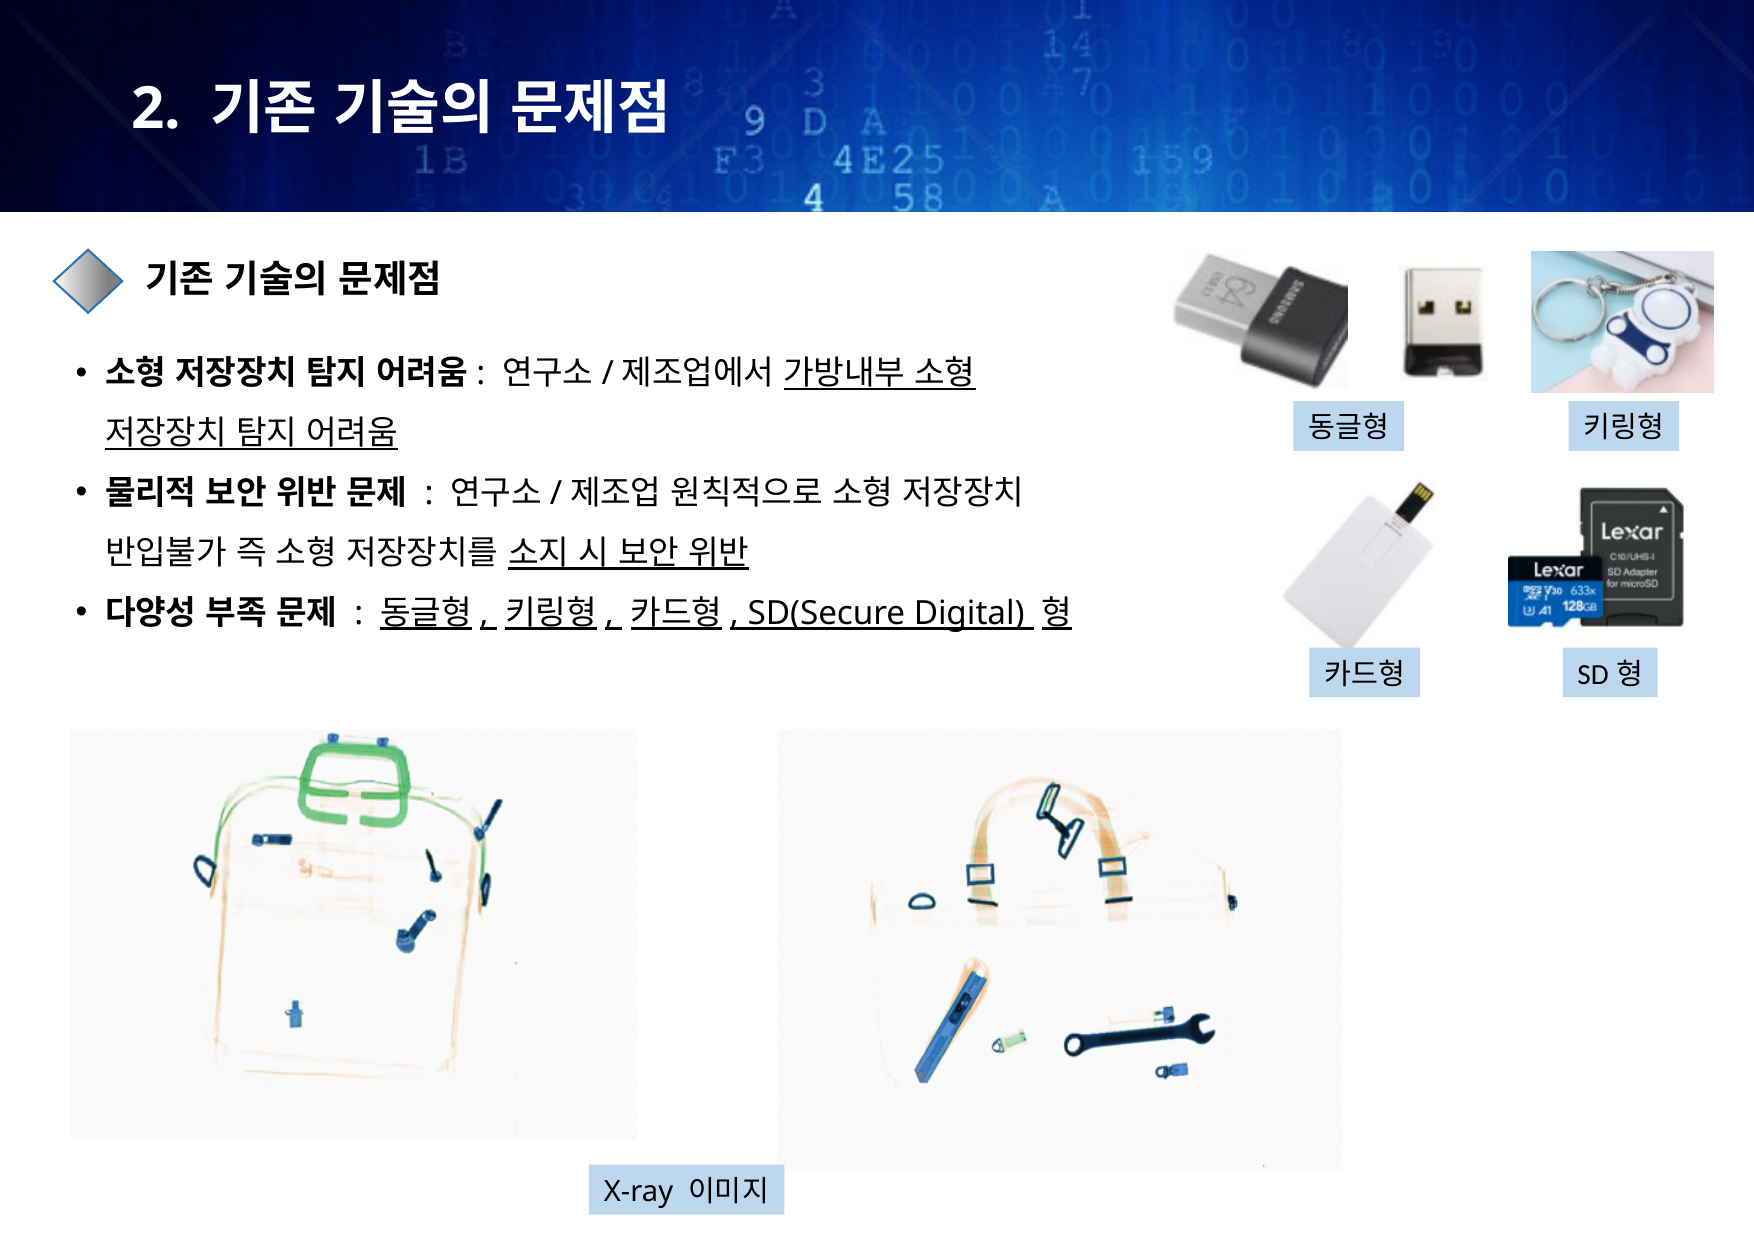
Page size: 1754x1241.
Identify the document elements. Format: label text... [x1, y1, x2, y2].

picture [777, 729, 1343, 1172]
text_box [56, 246, 825, 316]
text_box 소형 저장장치 탐지 어려움: 연구소/제조업에서 가방내부 소형 저장장치 탐지 어려움 물리적 보안 위반 문제 : 연구소/제조업 원칙적으로 소형 저장장치 반입불가 즉 소형 저장장치를 소지 시 보안 위반 다양성 부족 문제 : 동글형, 키링형, 카드형, SD(Secure Digital) 형 [60, 324, 1117, 699]
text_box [1161, 237, 1714, 699]
picture [0, 0, 1754, 212]
picture [70, 729, 637, 1140]
text_box X-ray 이미지 [588, 1164, 785, 1215]
